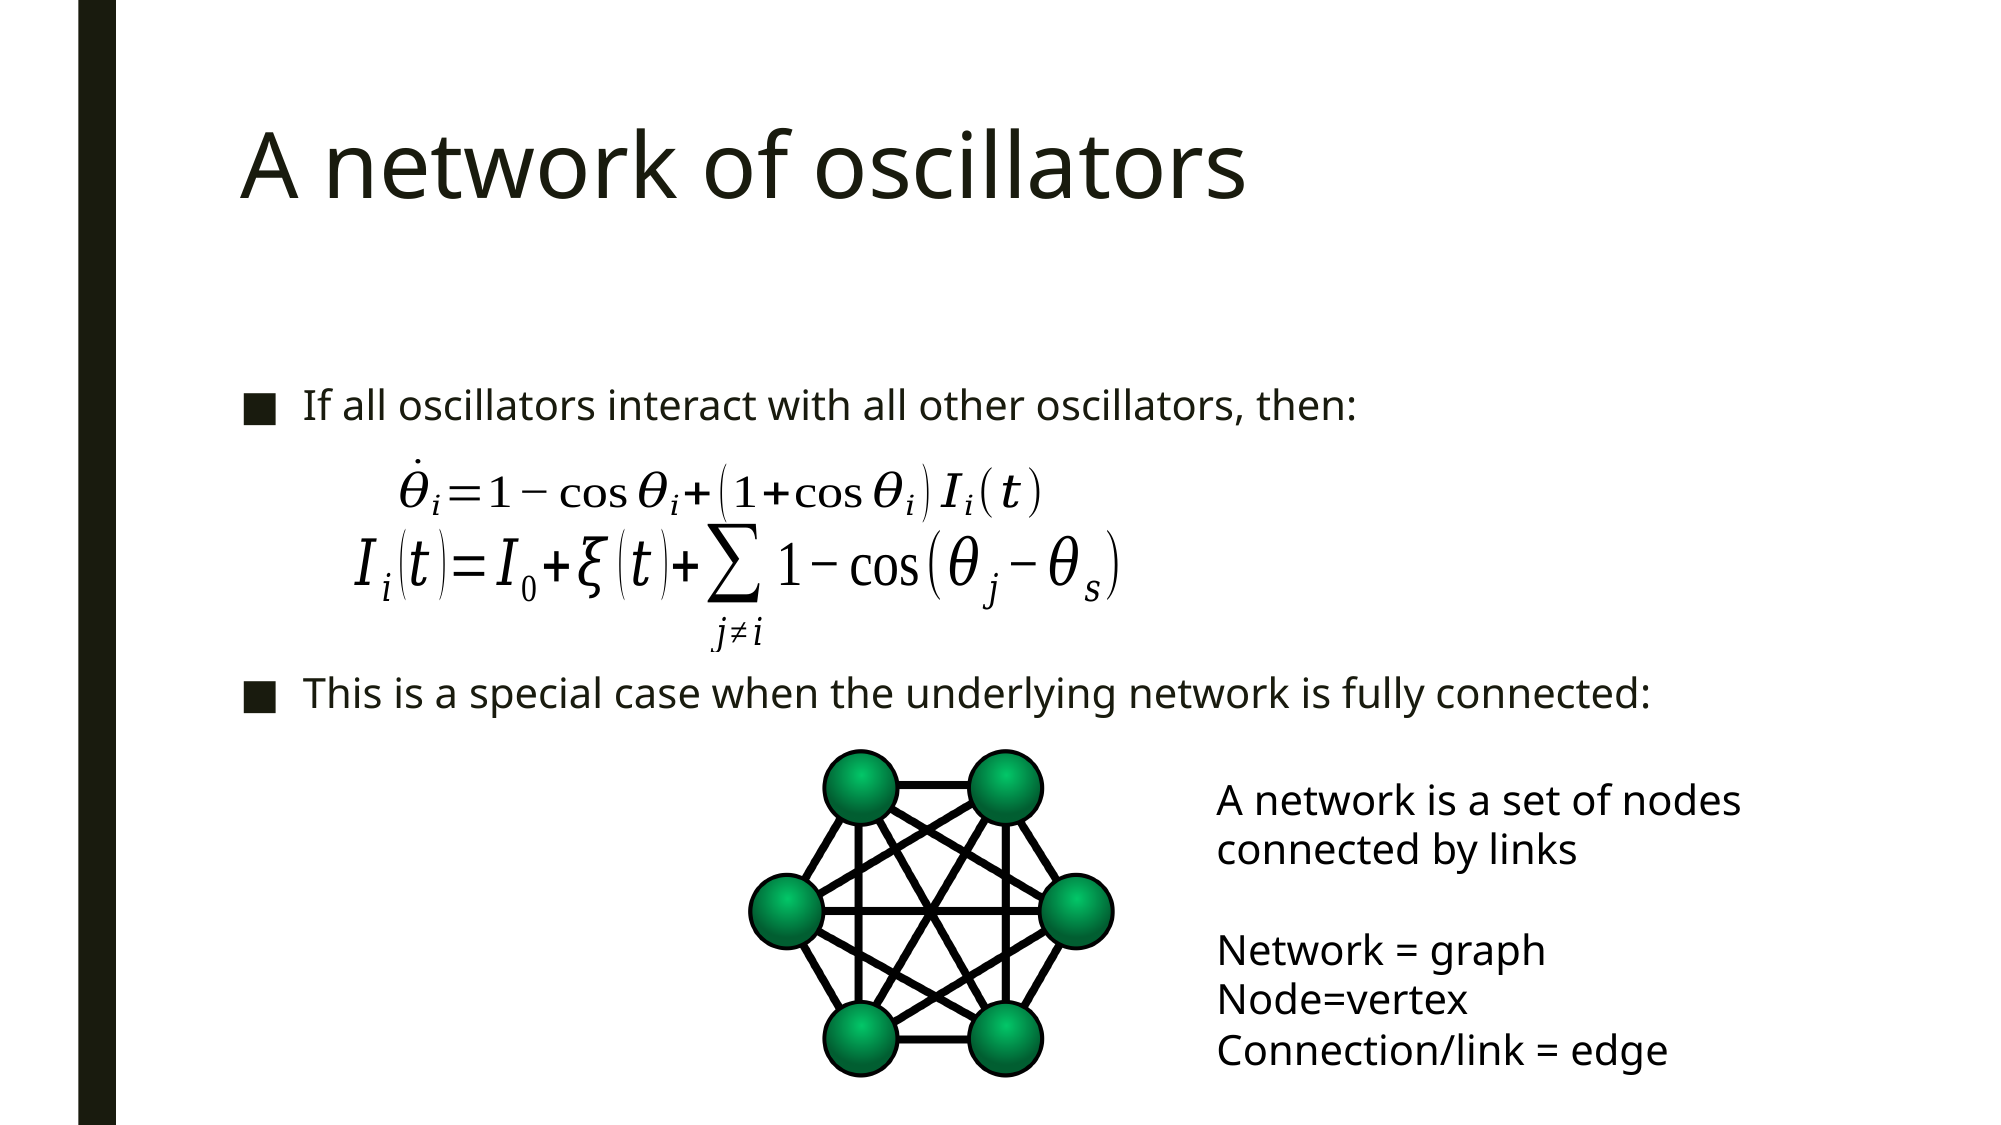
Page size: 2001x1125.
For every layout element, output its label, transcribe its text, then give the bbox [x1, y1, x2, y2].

list If all oscillators interact with all other oscillators, then: This is a special case when the underlying network is fully connected: [225, 375, 1800, 963]
picture [741, 742, 1121, 1085]
text_box A network is a set of nodes connected by links Network = graph Node=vertex Connection/link = edge [1201, 765, 1894, 1081]
title A network of oscillators [225, 112, 1800, 357]
